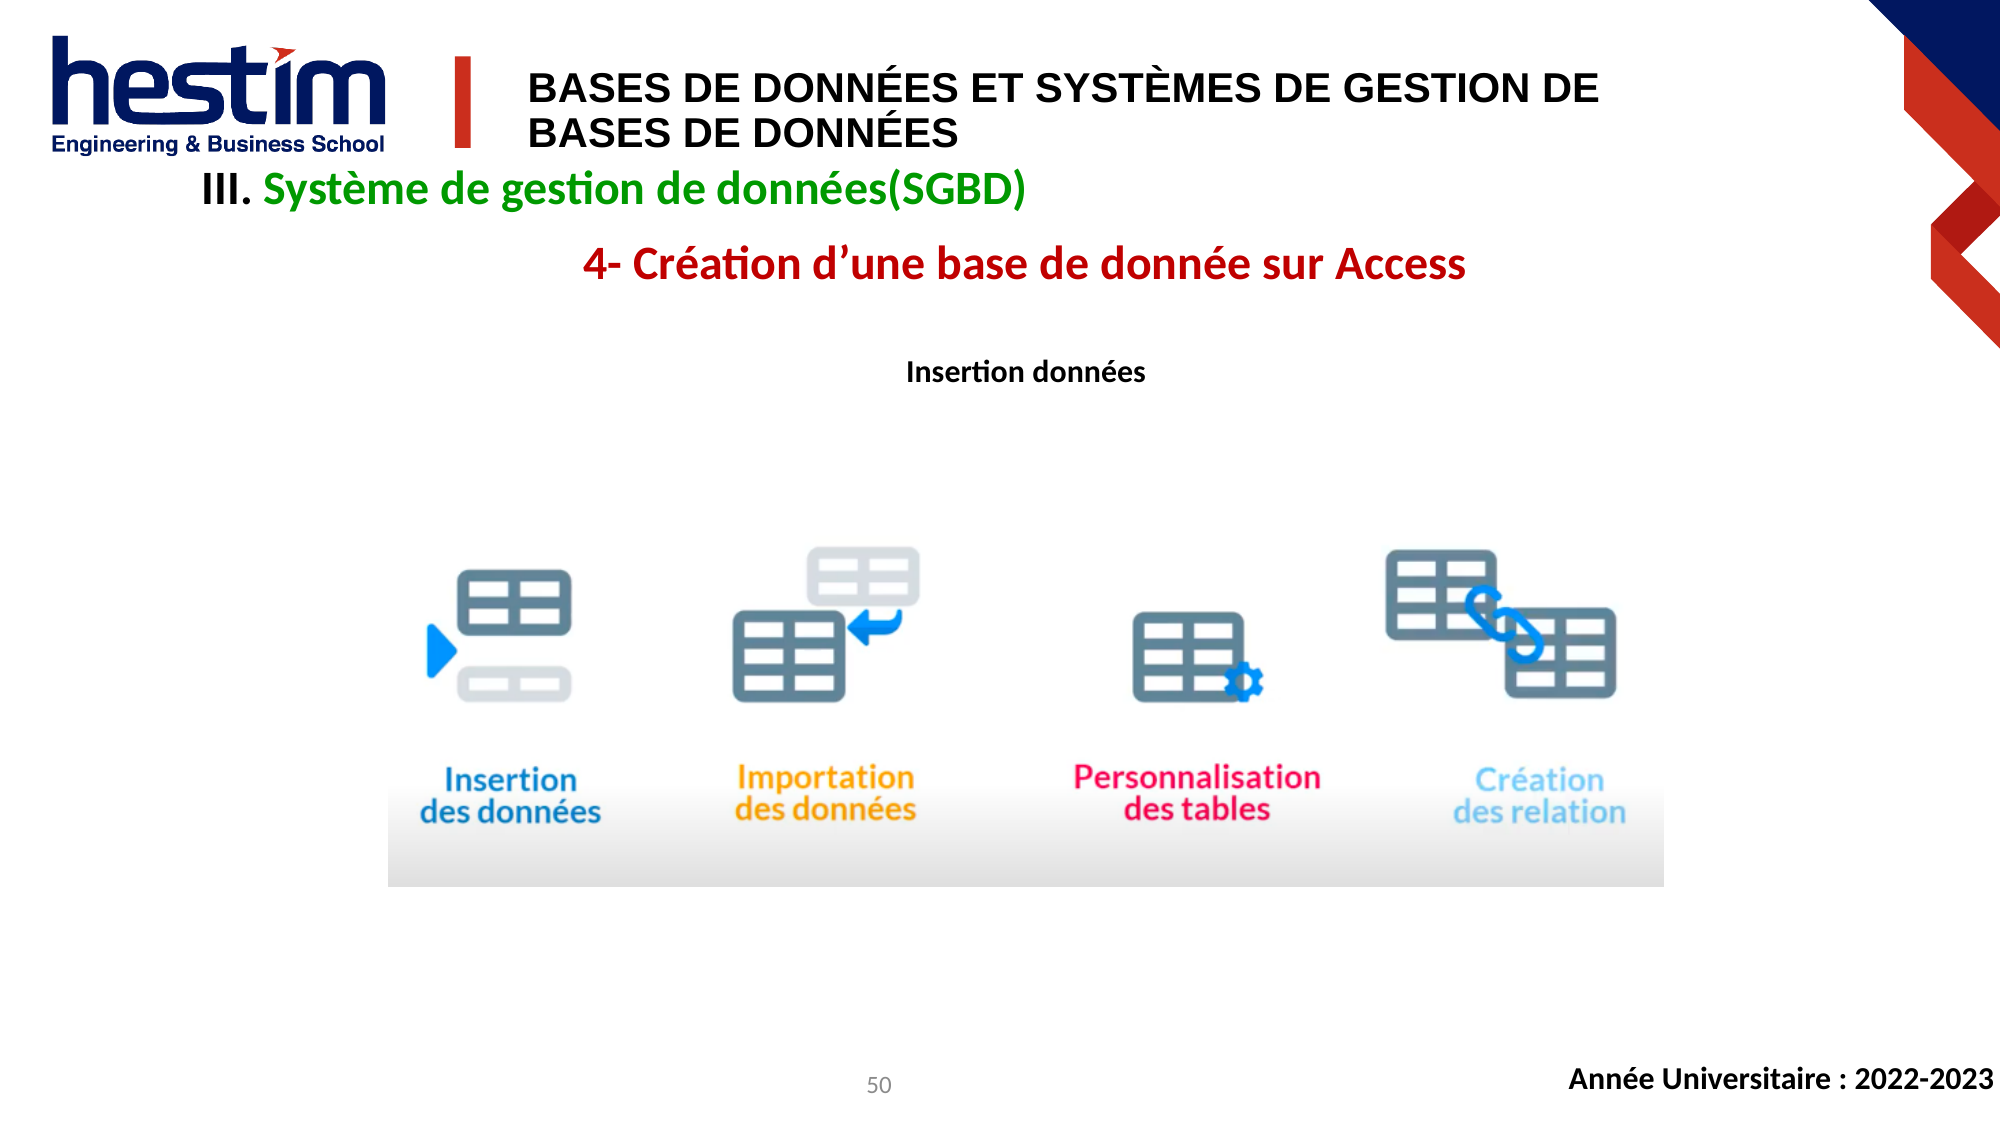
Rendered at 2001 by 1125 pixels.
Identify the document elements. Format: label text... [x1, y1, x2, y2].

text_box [1866, 0, 2000, 350]
slide_number 50 [654, 1053, 1105, 1114]
text_box BASES DE DONNÉES ET SYSTÈMES DE GESTION DE BASES DE DONNÉES [512, 59, 1697, 155]
text_box III. Système de gestion de données(SGBD) 4- Création d’une base de donnée sur Access Insertion données Année Universitaire : 2022-2023 [42, 155, 2000, 1105]
text_box [454, 55, 472, 149]
picture [388, 514, 1664, 887]
picture [33, 28, 403, 162]
